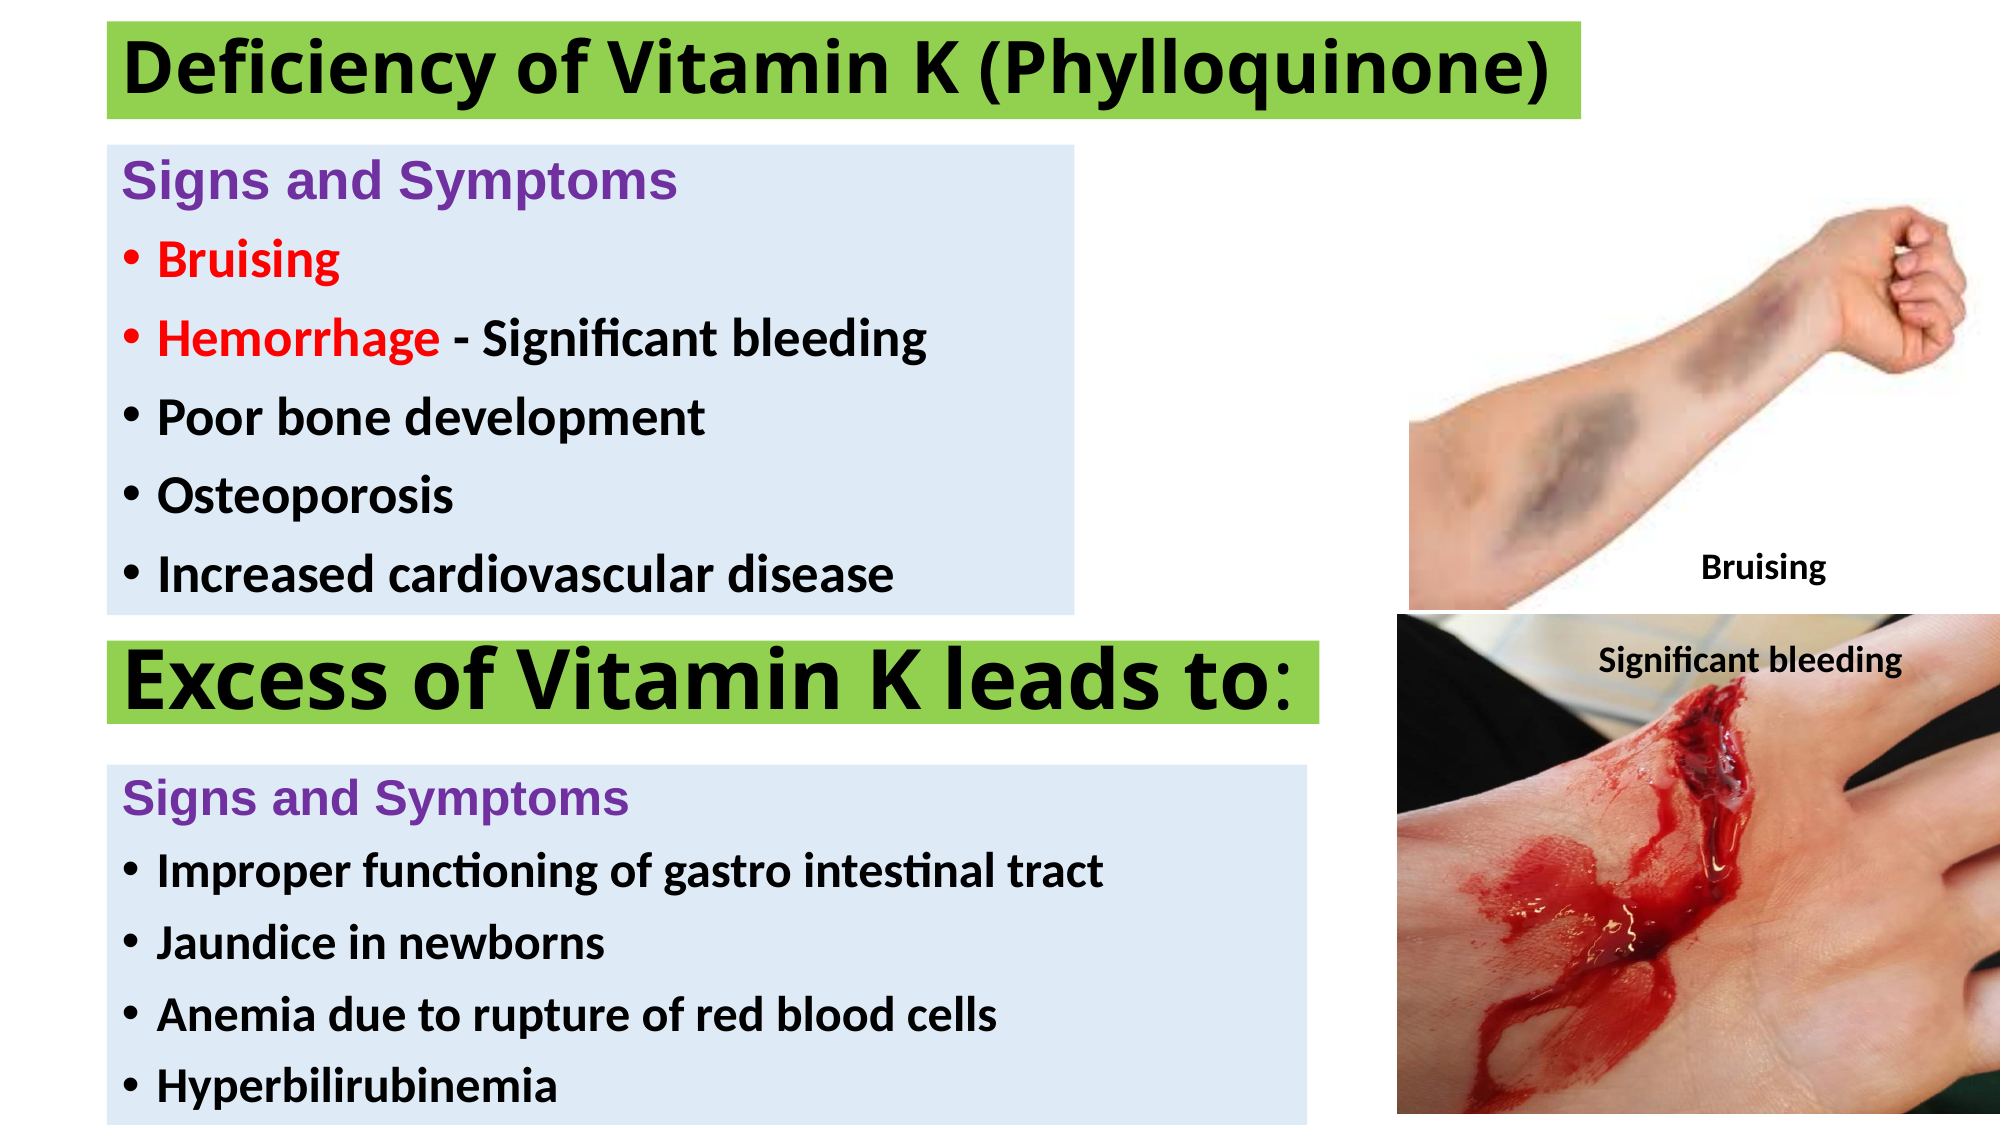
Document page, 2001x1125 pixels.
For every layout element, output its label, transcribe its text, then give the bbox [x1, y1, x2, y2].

list Signs and Symptoms Bruising Hemorrhage - Significant bleeding Poor bone development Osteoporosis Increased cardiovascular disease [106, 144, 1075, 616]
title Deficiency of Vitamin K (Phylloquinone) [106, 21, 1582, 120]
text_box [1397, 198, 2000, 1114]
text_box Signs and Symptoms Improper functioning of gastro intestinal tract Jaundice in newborns Anemia due to rupture of red blood cells Hyperbilirubinemia [106, 764, 1308, 1125]
text_box Excess of Vitamin K leads to: [106, 640, 1320, 724]
